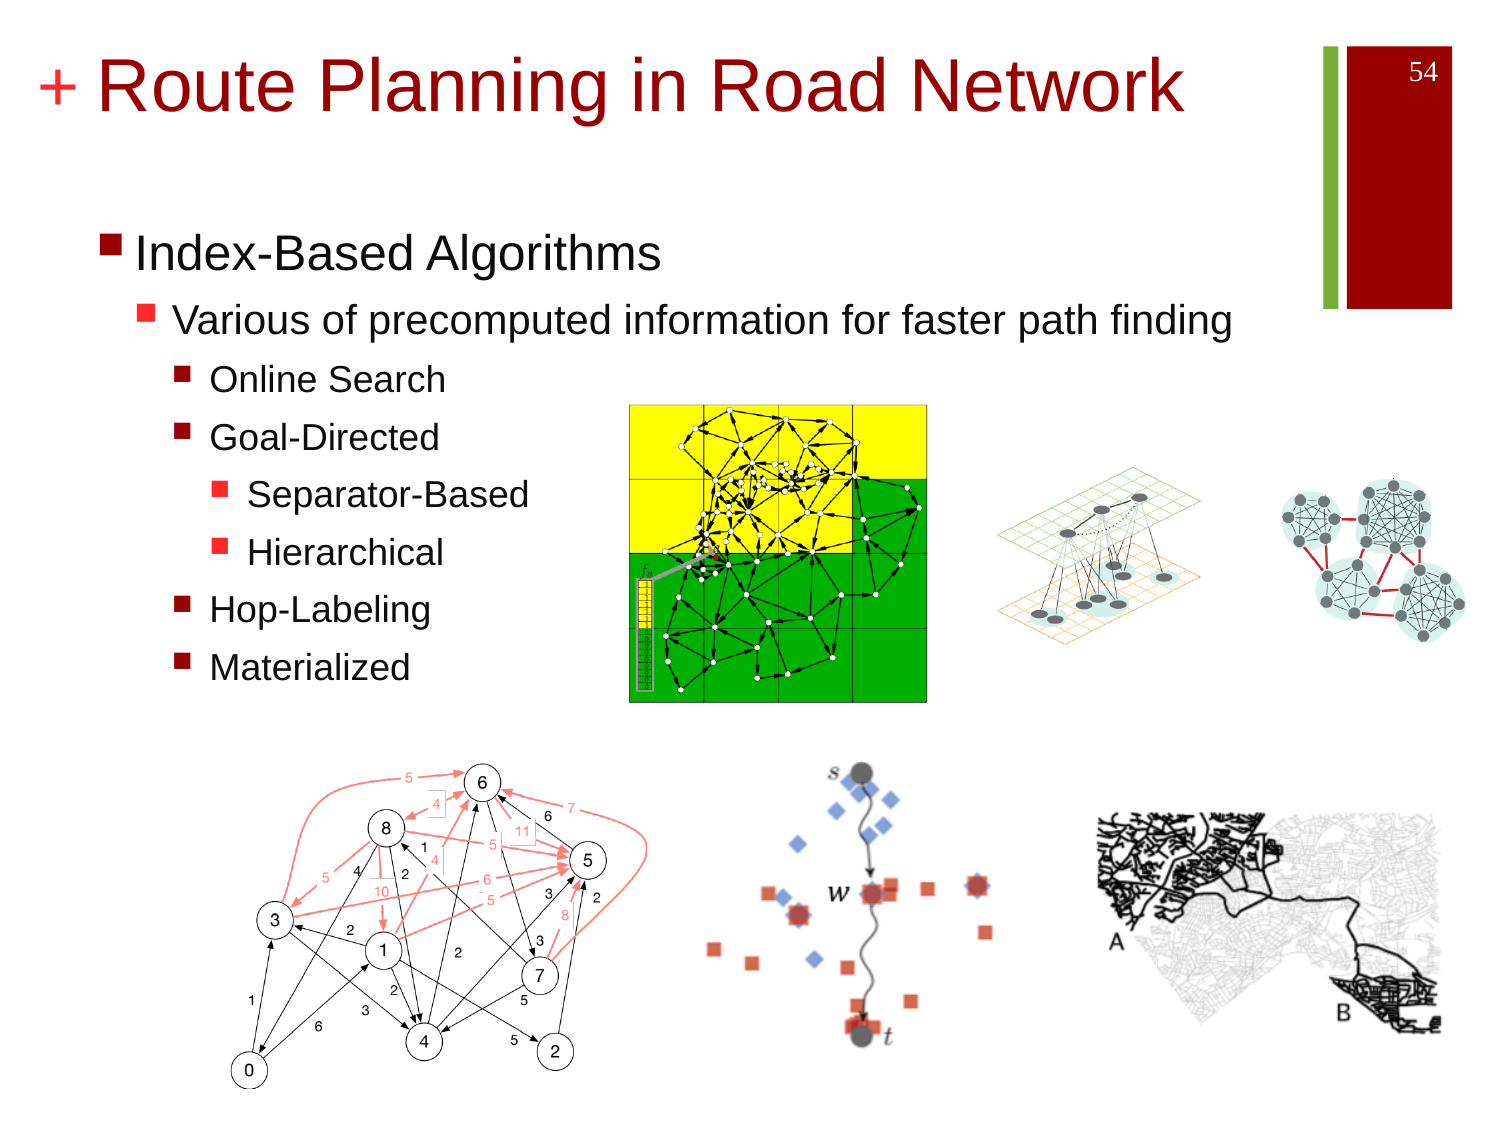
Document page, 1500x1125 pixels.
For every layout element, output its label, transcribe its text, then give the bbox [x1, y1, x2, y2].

picture [619, 394, 933, 714]
list Index-Based Algorithms Various of precomputed information for faster path finding Online Search Goal-Directed Separator-Based Hierarchical Hop-Labeling Materialized [81, 212, 1322, 1025]
picture [1088, 809, 1452, 1044]
title Route Planning in Road Network [81, 29, 1322, 212]
picture [958, 449, 1495, 652]
picture [229, 736, 648, 1089]
picture [676, 745, 1030, 1080]
slide_number 54 [1362, 39, 1454, 100]
